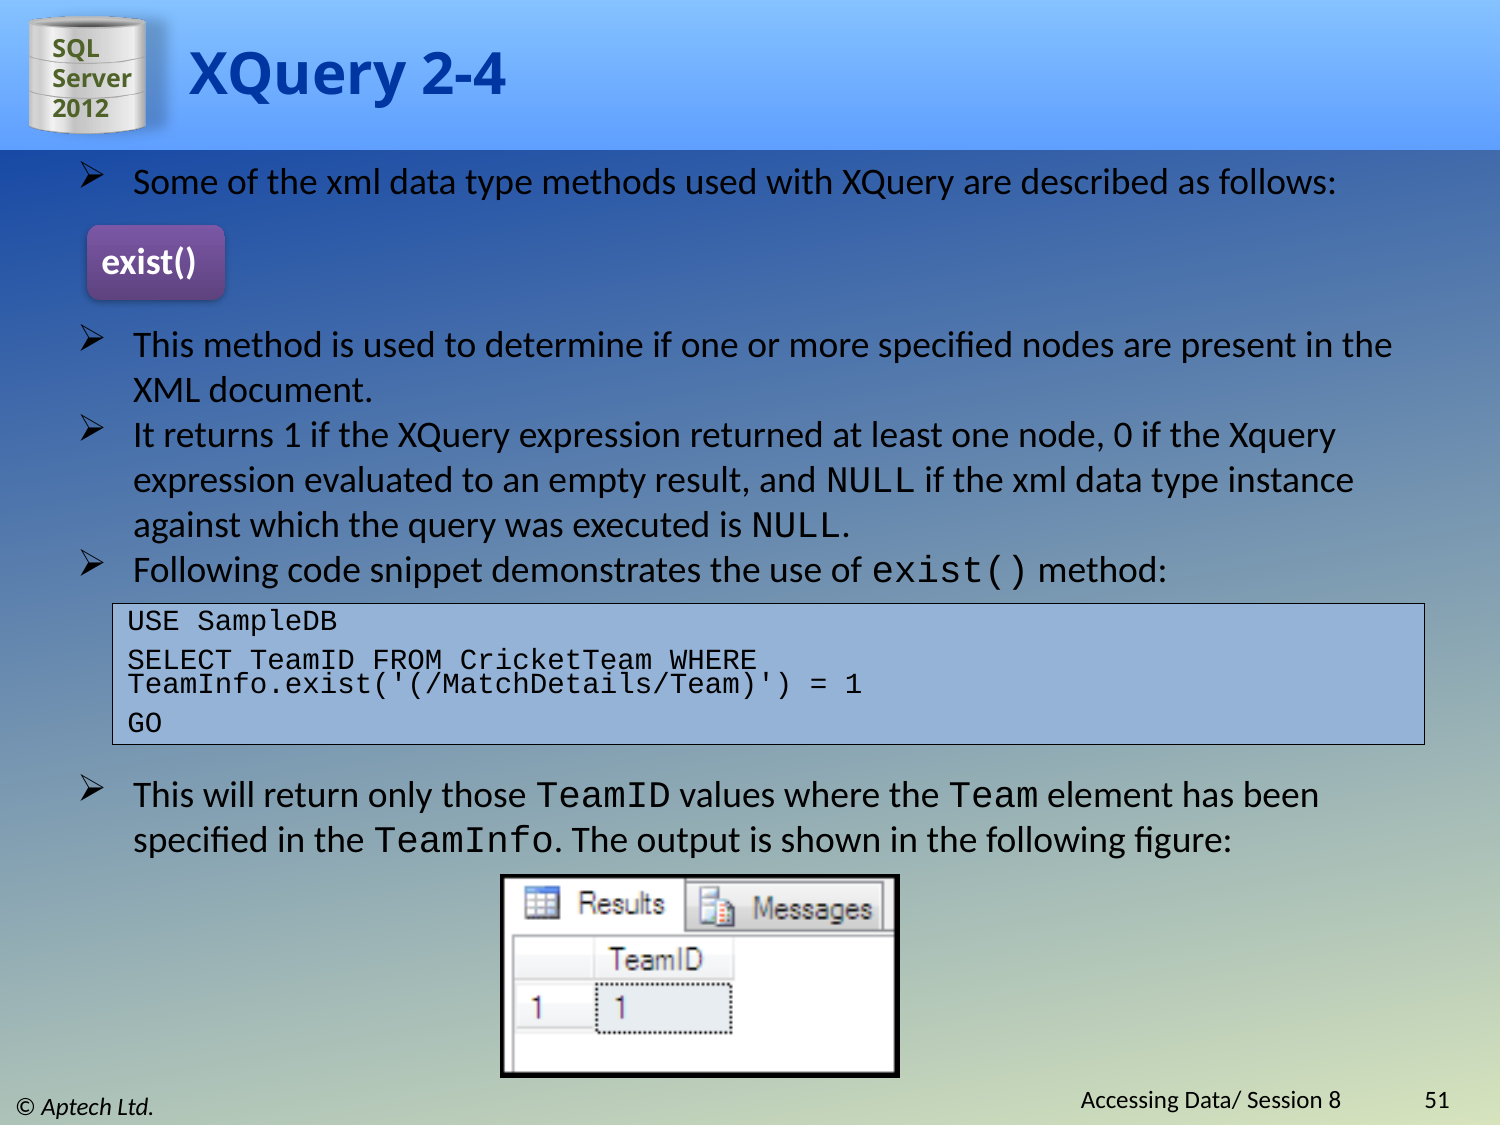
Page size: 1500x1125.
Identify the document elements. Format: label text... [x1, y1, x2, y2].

text_box This will return only those TeamID values where the Team element has been specified in the TeamInfo. The output is shown in the following figure: [62, 762, 1438, 868]
text_box USE SampleDB SELECT TeamID FROM CricketTeam WHERE TeamInfo.exist('(/MatchDetails/Team)') = 1 GO [112, 603, 1425, 745]
picture [24, 0, 150, 150]
footer Accessing Data/ Session 8 [375, 1084, 1363, 1113]
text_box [87, 224, 226, 301]
picture [499, 874, 901, 1078]
slide_number 51 [1363, 1084, 1465, 1113]
title XQuery 2-4 [174, 37, 1426, 106]
text_box This method is used to determine if one or more specified nodes are present in the XML document. It returns 1 if the XQuery expression returned at least one node, 0 if the Xquery expression evaluated to an empty result, and NULL if the xml data type instance against which the query was executed is NULL. Following code snippet demonstrates the use of exist() method: [62, 312, 1438, 598]
text_box Some of the xml data type methods used with XQuery are described as follows: [62, 149, 1438, 210]
